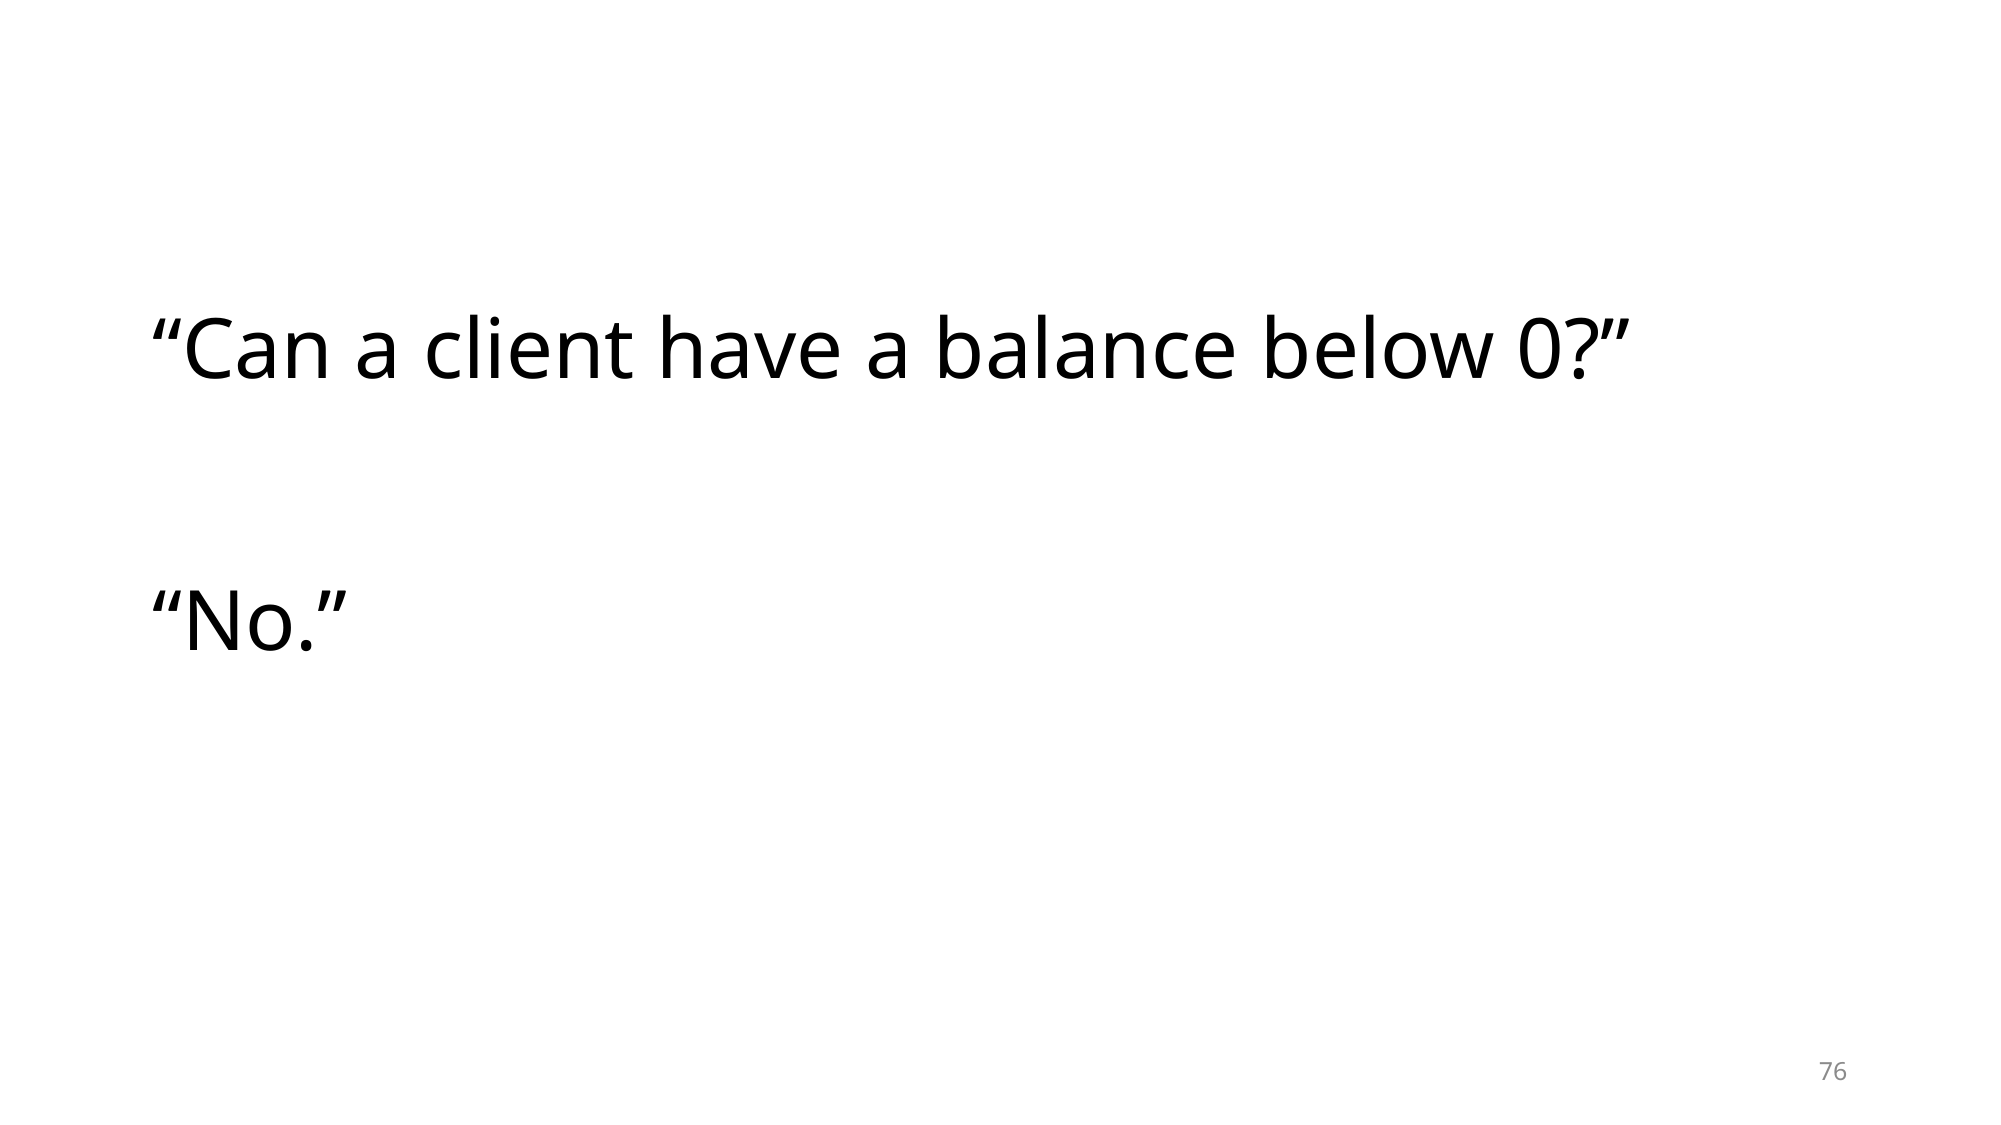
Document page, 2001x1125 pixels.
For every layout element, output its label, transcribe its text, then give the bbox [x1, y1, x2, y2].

slide_number 76 [1412, 1042, 1863, 1103]
list “Can a client have a balance below 0?” “No.” [137, 299, 1863, 1014]
